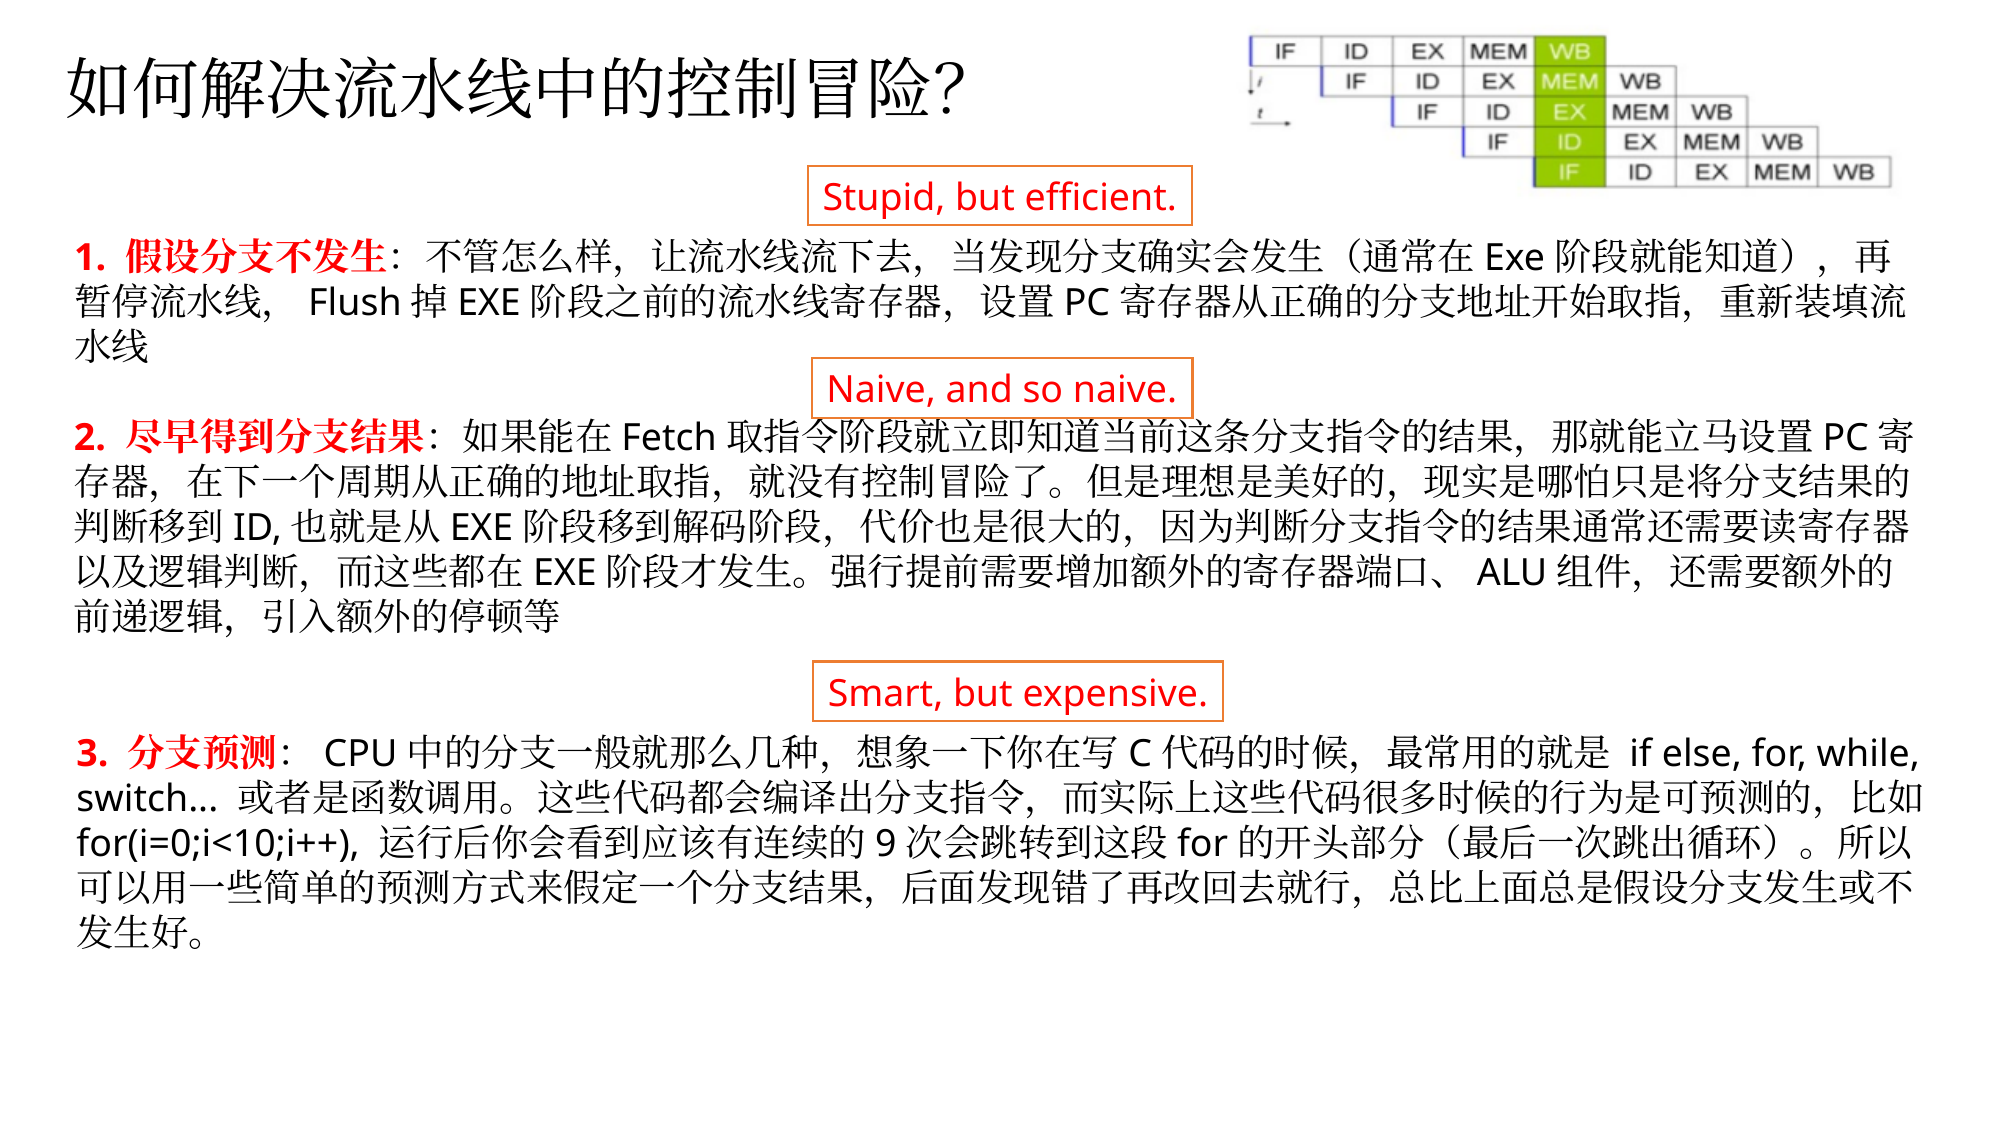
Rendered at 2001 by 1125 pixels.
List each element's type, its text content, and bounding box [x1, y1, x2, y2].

text_box 1. 假设分支不发生：不管怎么样，让流水线流下去，当发现分支确实会发生（通常在Exe阶段就能知道），再暂停流水线，Flush掉EXE阶段之前的流水线寄存器，设置PC寄存器从正确的分支地址开始取指，重新装填流水线 [59, 226, 1941, 376]
picture [1228, 20, 1903, 200]
text_box 3. 分支预测：CPU中的分支一般就那么几种，想象一下你在写C代码的时候，最常用的就是 if else, for, while, switch... 或者是函数调用。这些代码都会编译出分支指令，而实际上这些代码很多时候的行为是可预测的，比如for(i=0;i<10;i++), 运行后你会看到应该有连续的9次会跳转到这段for的开头部分（最后一次跳出循环）。所以可以用一些简单的预测方式来假定一个分支结果，后面发现错了再改回去就行，总比上面总是假设分支发生或不发生好。 [61, 721, 1943, 962]
text_box Stupid, but efficient. [807, 165, 1193, 226]
text_box Smart, but expensive. [812, 660, 1224, 722]
text_box 2. 尽早得到分支结果：如果能在Fetch取指令阶段就立即知道当前这条分支指令的结果，那就能立马设置PC寄存器，在下一个周期从正确的地址取指，就没有控制冒险了。但是理想是美好的，现实是哪怕只是将分支结果的判断移到ID,也就是从EXE阶段移到解码阶段，代价也是很大的，因为判断分支指令的结果通常还需要读寄存器以及逻辑判断，而这些都在EXE阶段才发生。强行提前需要增加额外的寄存器端口、ALU组件，还需要额外的前递逻辑，引入额外的停顿等 [59, 405, 1941, 646]
text_box Naive, and so naive. [811, 357, 1194, 419]
title 如何解决流水线中的控制冒险？ [50, 32, 1070, 153]
